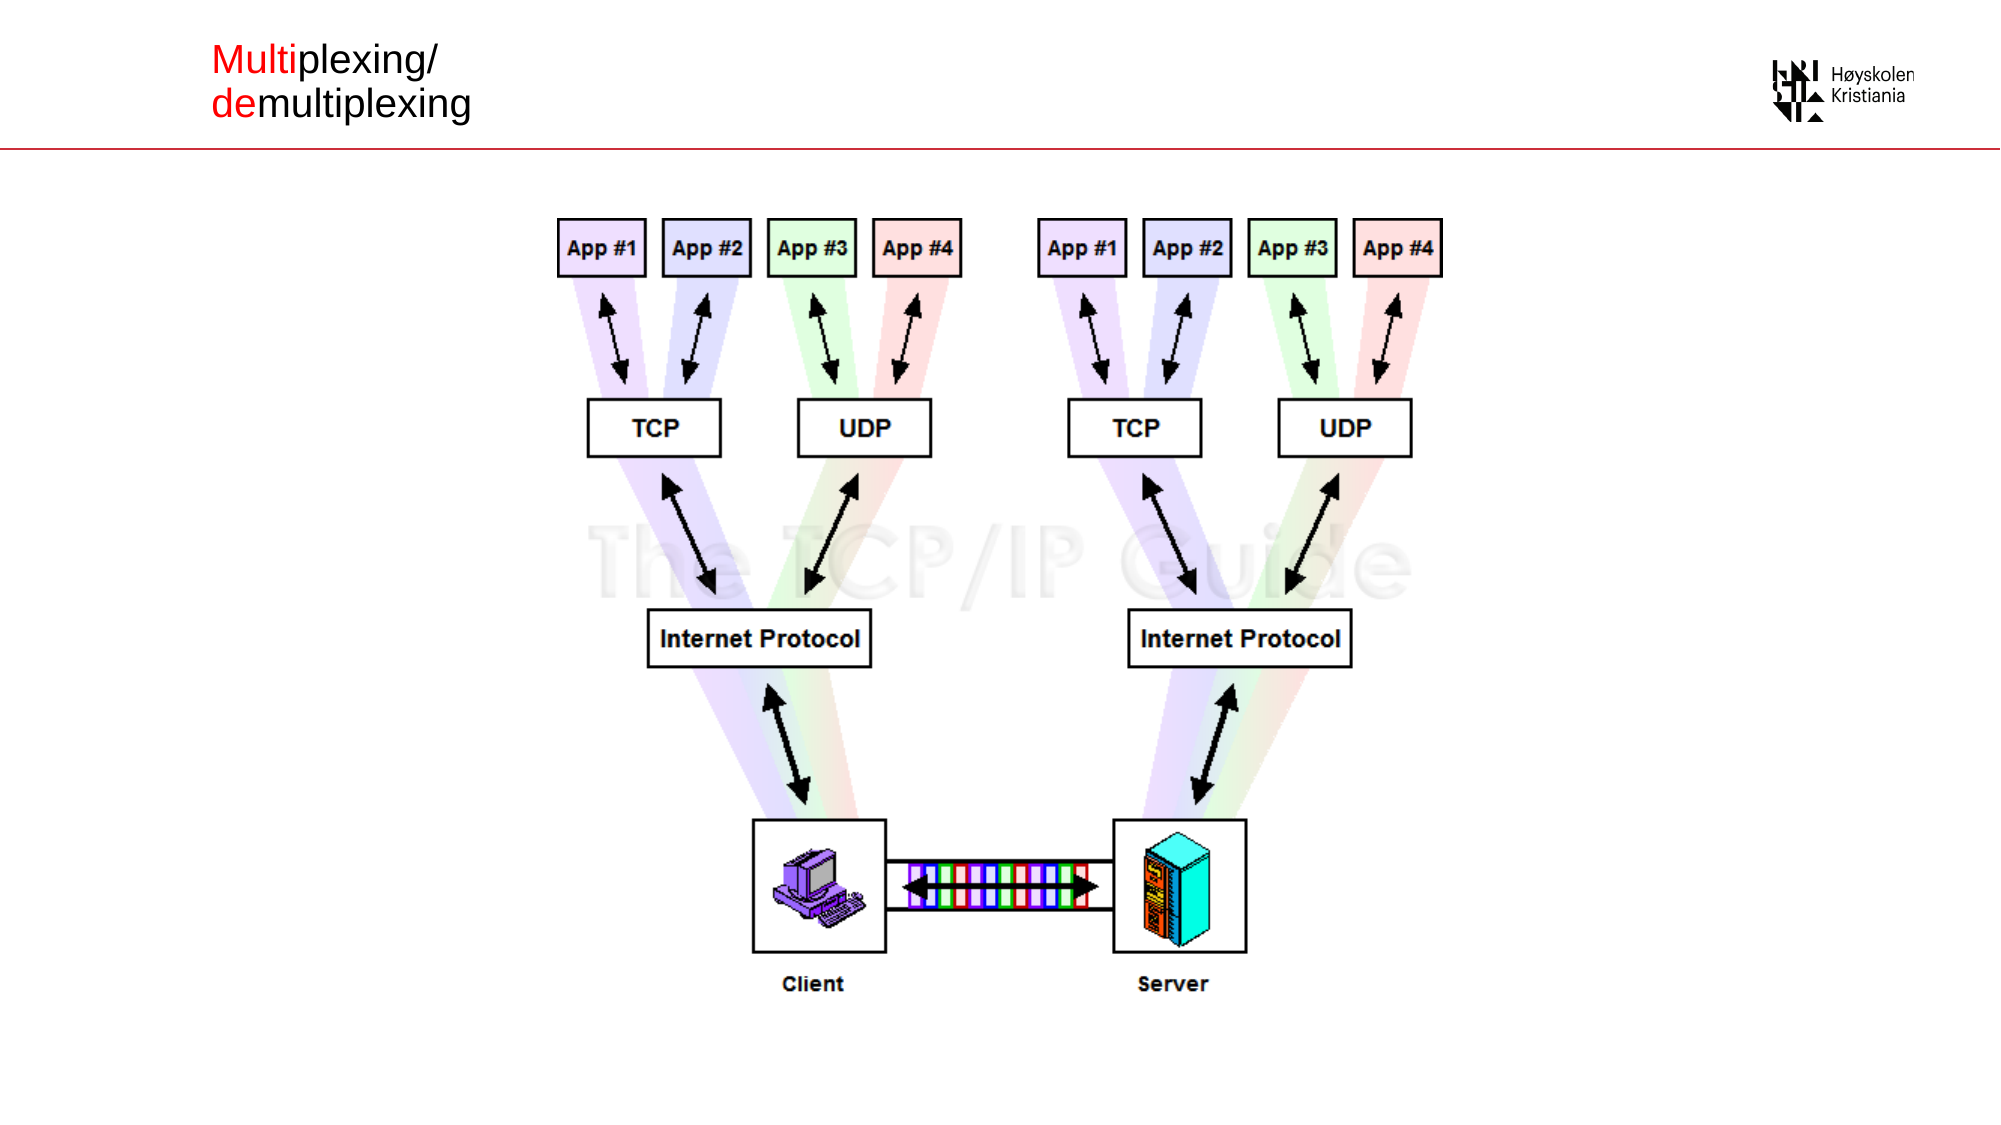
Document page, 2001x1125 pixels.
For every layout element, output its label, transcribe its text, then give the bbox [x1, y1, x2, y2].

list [557, 218, 1443, 1014]
title Multiplexing/ demultiplexing [196, 30, 1961, 135]
